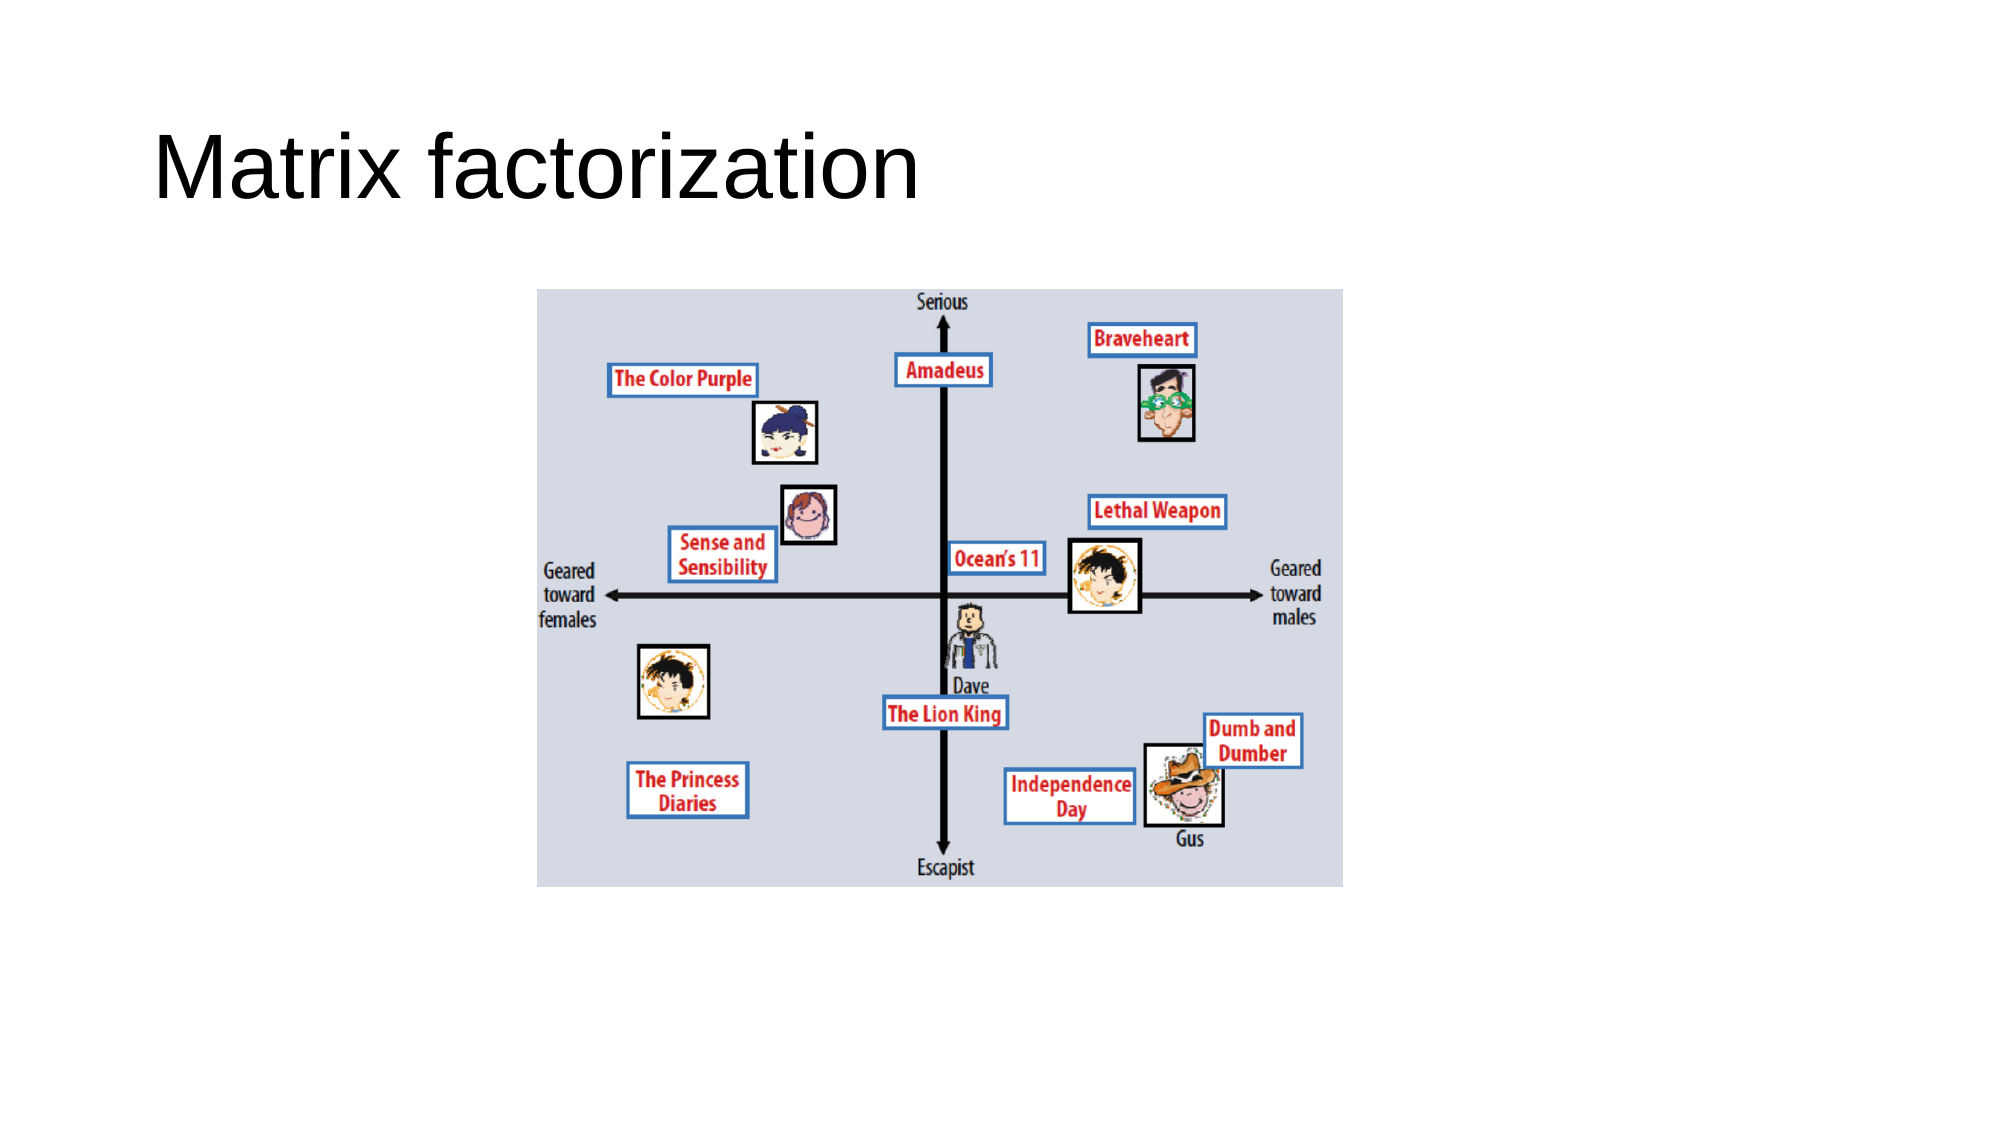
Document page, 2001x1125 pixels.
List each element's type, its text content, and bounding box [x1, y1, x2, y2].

picture [537, 289, 1343, 887]
title Matrix factorization [137, 59, 1863, 278]
